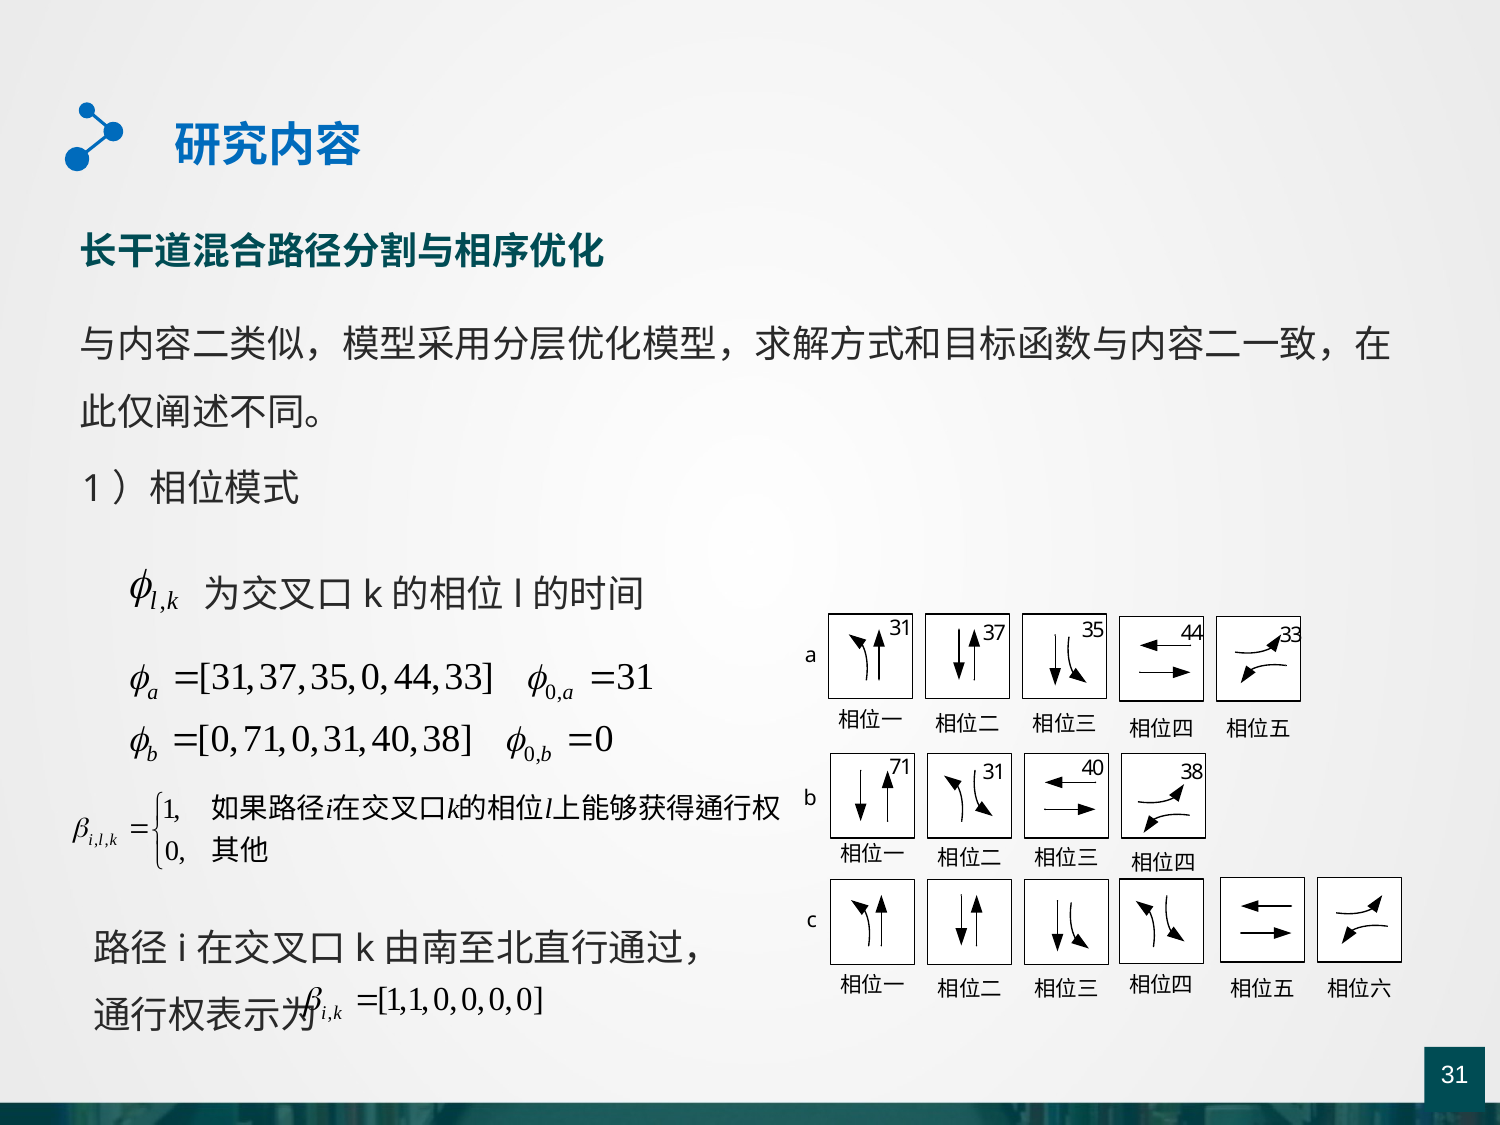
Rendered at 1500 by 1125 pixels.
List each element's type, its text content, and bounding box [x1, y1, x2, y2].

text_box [124, 652, 660, 774]
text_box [763, 607, 1407, 1005]
text_box [64, 102, 124, 172]
text_box 1）相位模式 [67, 456, 717, 516]
text_box 路径i在交叉口k由南至北直行通过，通行权表示为 [78, 893, 750, 1044]
text_box 为交叉口k的相位l的时间 [192, 562, 662, 623]
text_box 长干道混合路径分割与相序优化 [64, 219, 715, 280]
picture [0, 0, 1500, 1125]
text_box 与内容二类似，模型采用分层优化模型，求解方式和目标函数与内容二一致，在此仅阐述不同。 [64, 290, 1424, 441]
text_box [296, 976, 550, 1031]
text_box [124, 553, 187, 625]
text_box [66, 785, 786, 876]
text_box 研究内容 [160, 106, 379, 178]
